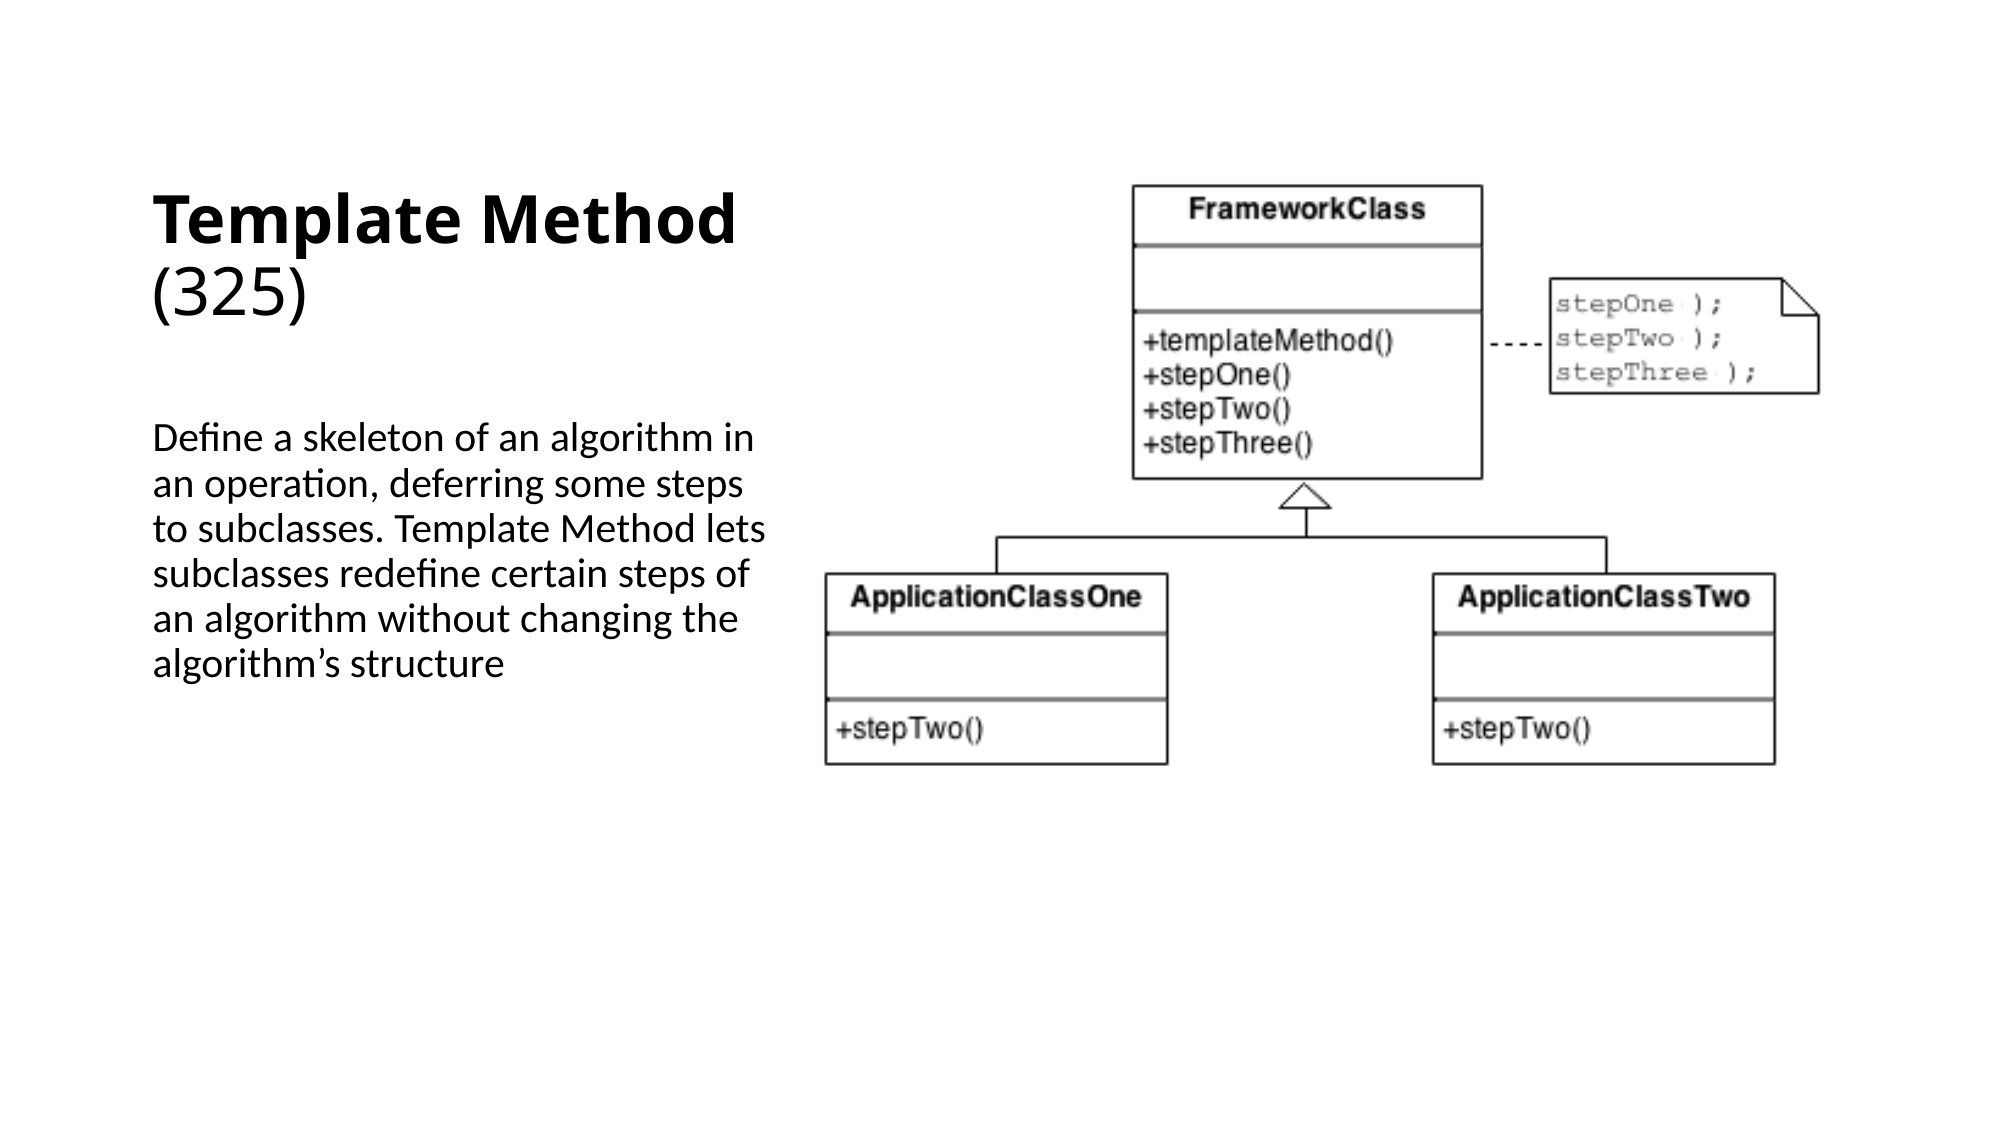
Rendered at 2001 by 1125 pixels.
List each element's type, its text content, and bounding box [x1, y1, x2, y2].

picture [801, 161, 1823, 788]
list Define a skeleton of an algorithm in an operation, deferring some steps to subclasses. Template Method lets subclasses redefine certain steps of an algorithm without changing the algorithm’s structure [137, 337, 783, 963]
title Template Method (325) [137, 75, 783, 337]
